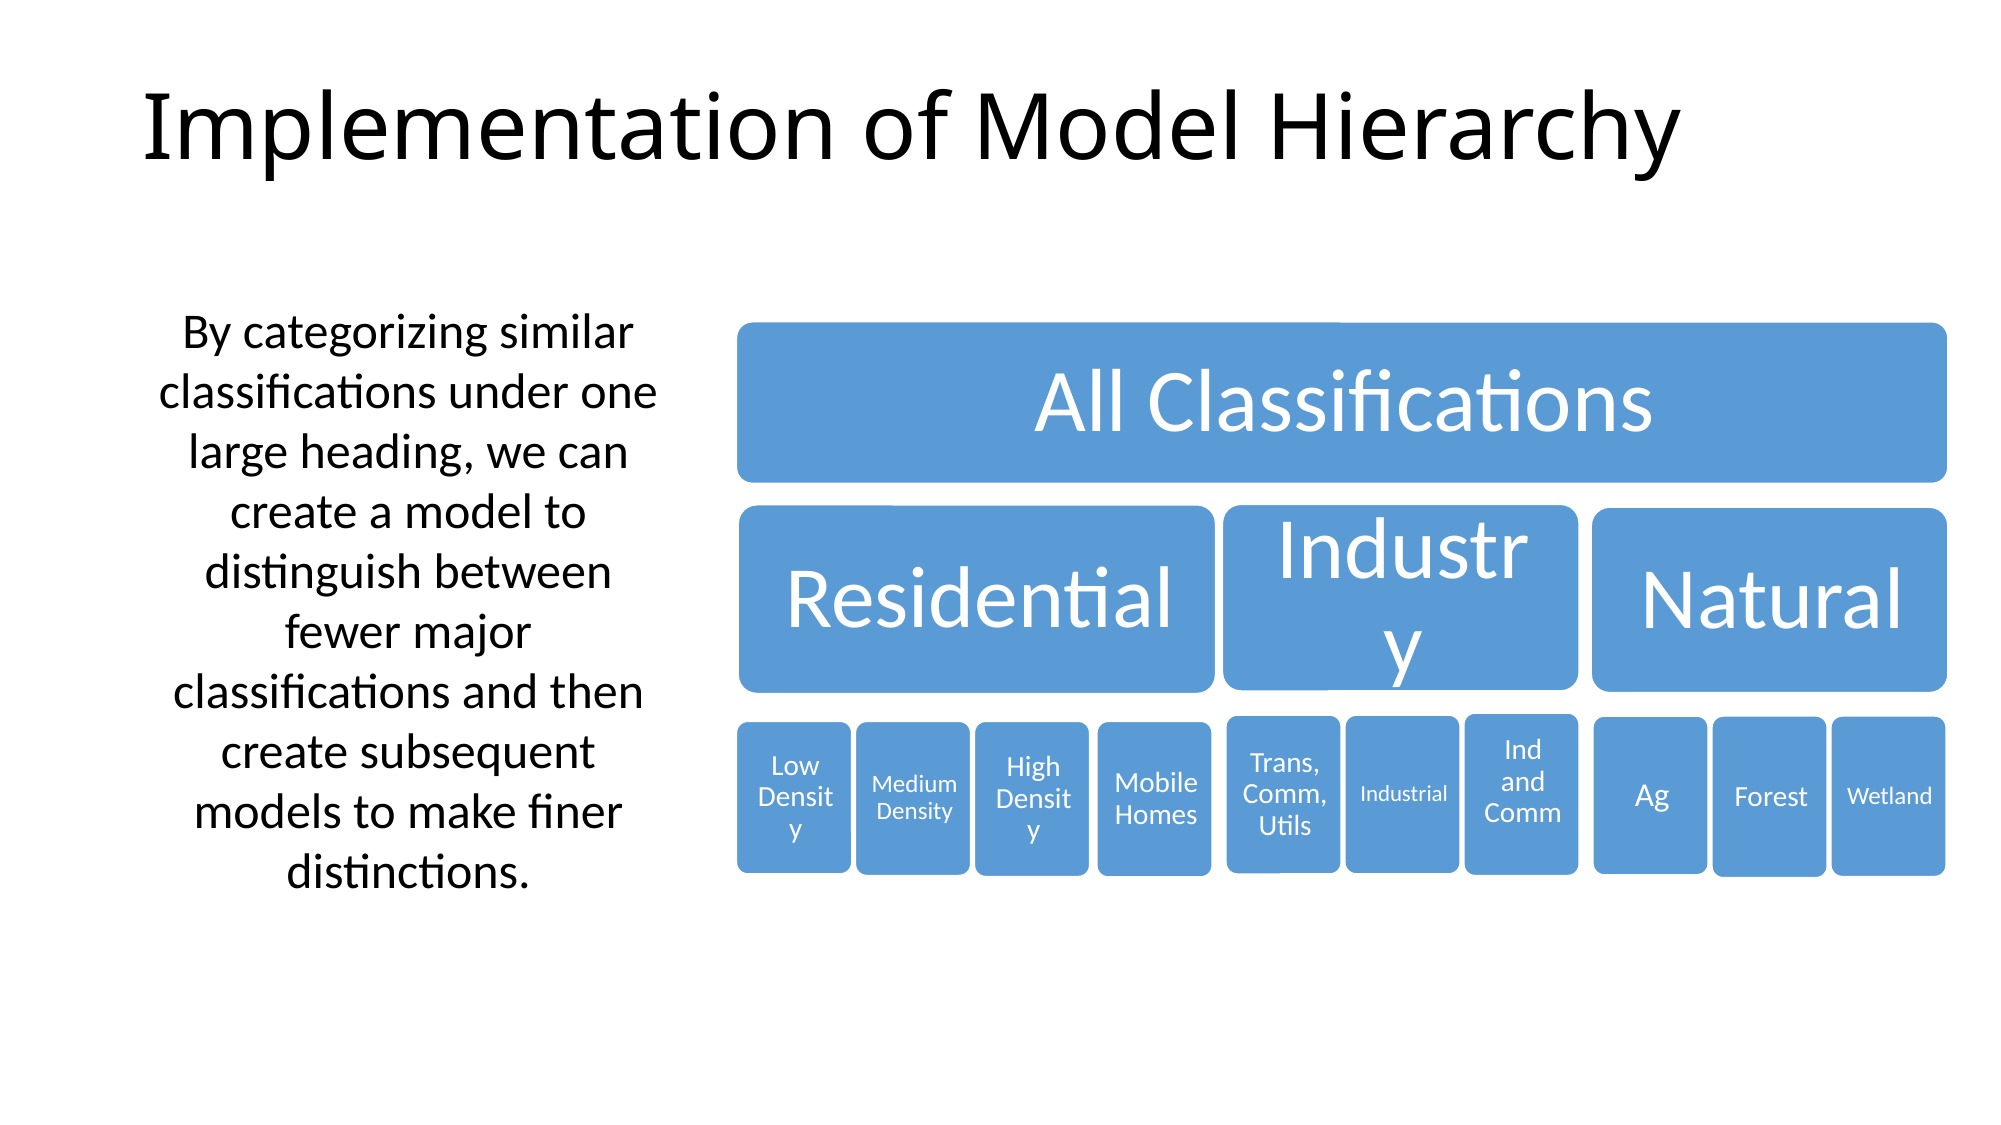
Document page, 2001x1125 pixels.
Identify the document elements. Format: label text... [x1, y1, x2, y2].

text_box By categorizing similar classifications under one large heading, we can create a model to distinguish between fewer major classifications and then create subsequent models to make finer distinctions. [127, 291, 690, 907]
text_box Implementation of Model Hierarchy [127, 60, 1716, 185]
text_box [736, 186, 1949, 1094]
